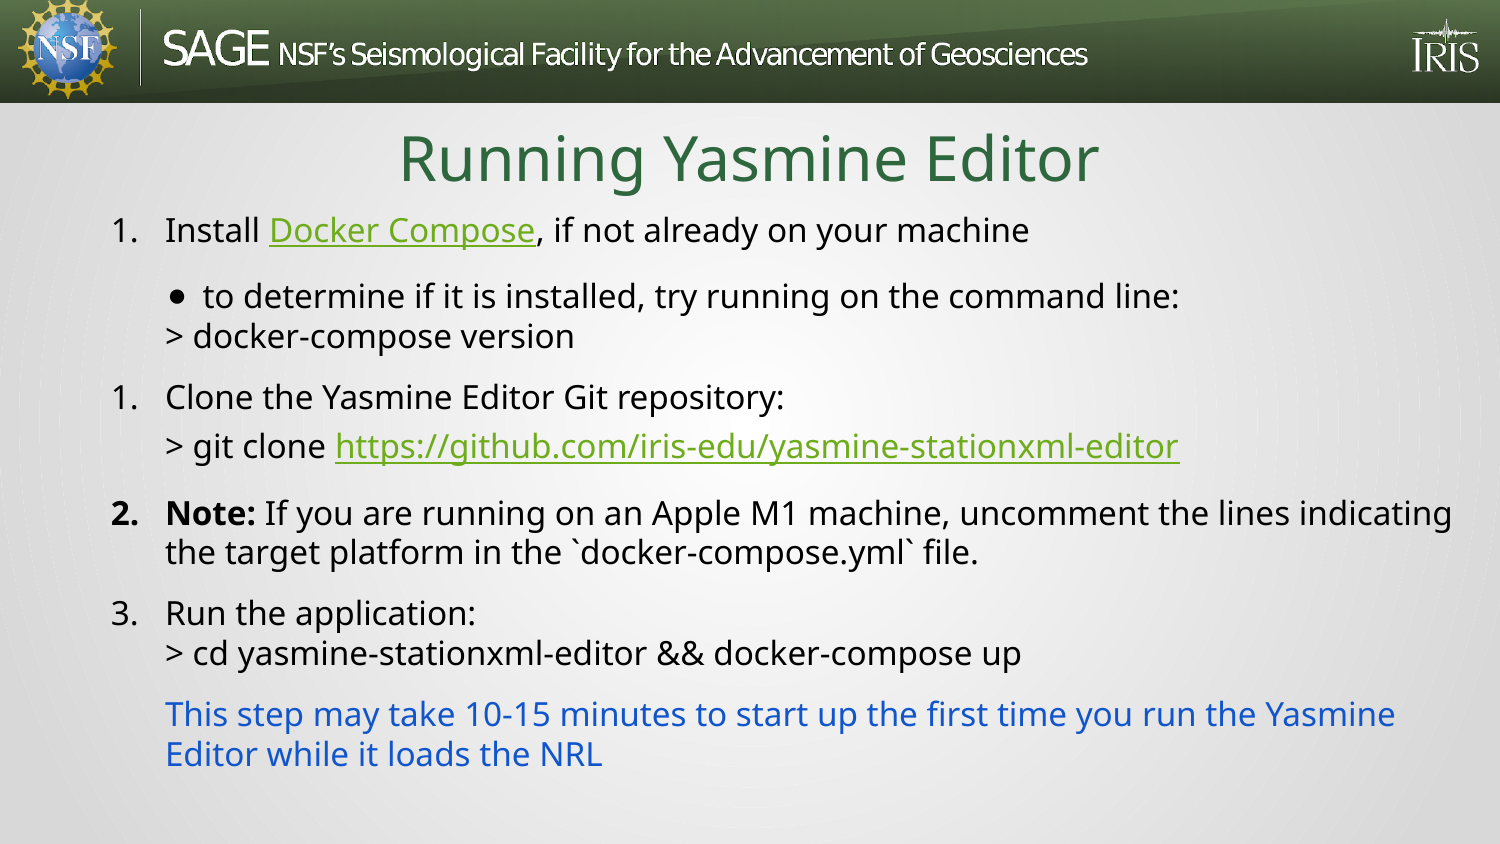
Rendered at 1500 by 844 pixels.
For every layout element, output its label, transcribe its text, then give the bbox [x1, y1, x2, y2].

list Install Docker Compose, if not already on your machine to determine if it is installed, try running on the command line: > docker-compose version Clone the Yasmine Editor Git repository: > git clone https://github.com/iris-edu/yasmine-stationxml-editor Note: If you are running on an Apple M1 machine, uncomment the lines indicating the target platform in the `docker-compose.yml` file. Run the application: > cd yasmine-stationxml-editor && docker-compose up This step may take 10-15 minutes to start up the first time you run the Yasmine Editor while it loads the NRL [75, 201, 1489, 780]
picture [0, 0, 1500, 103]
title Running Yasmine Editor [75, 100, 1425, 201]
